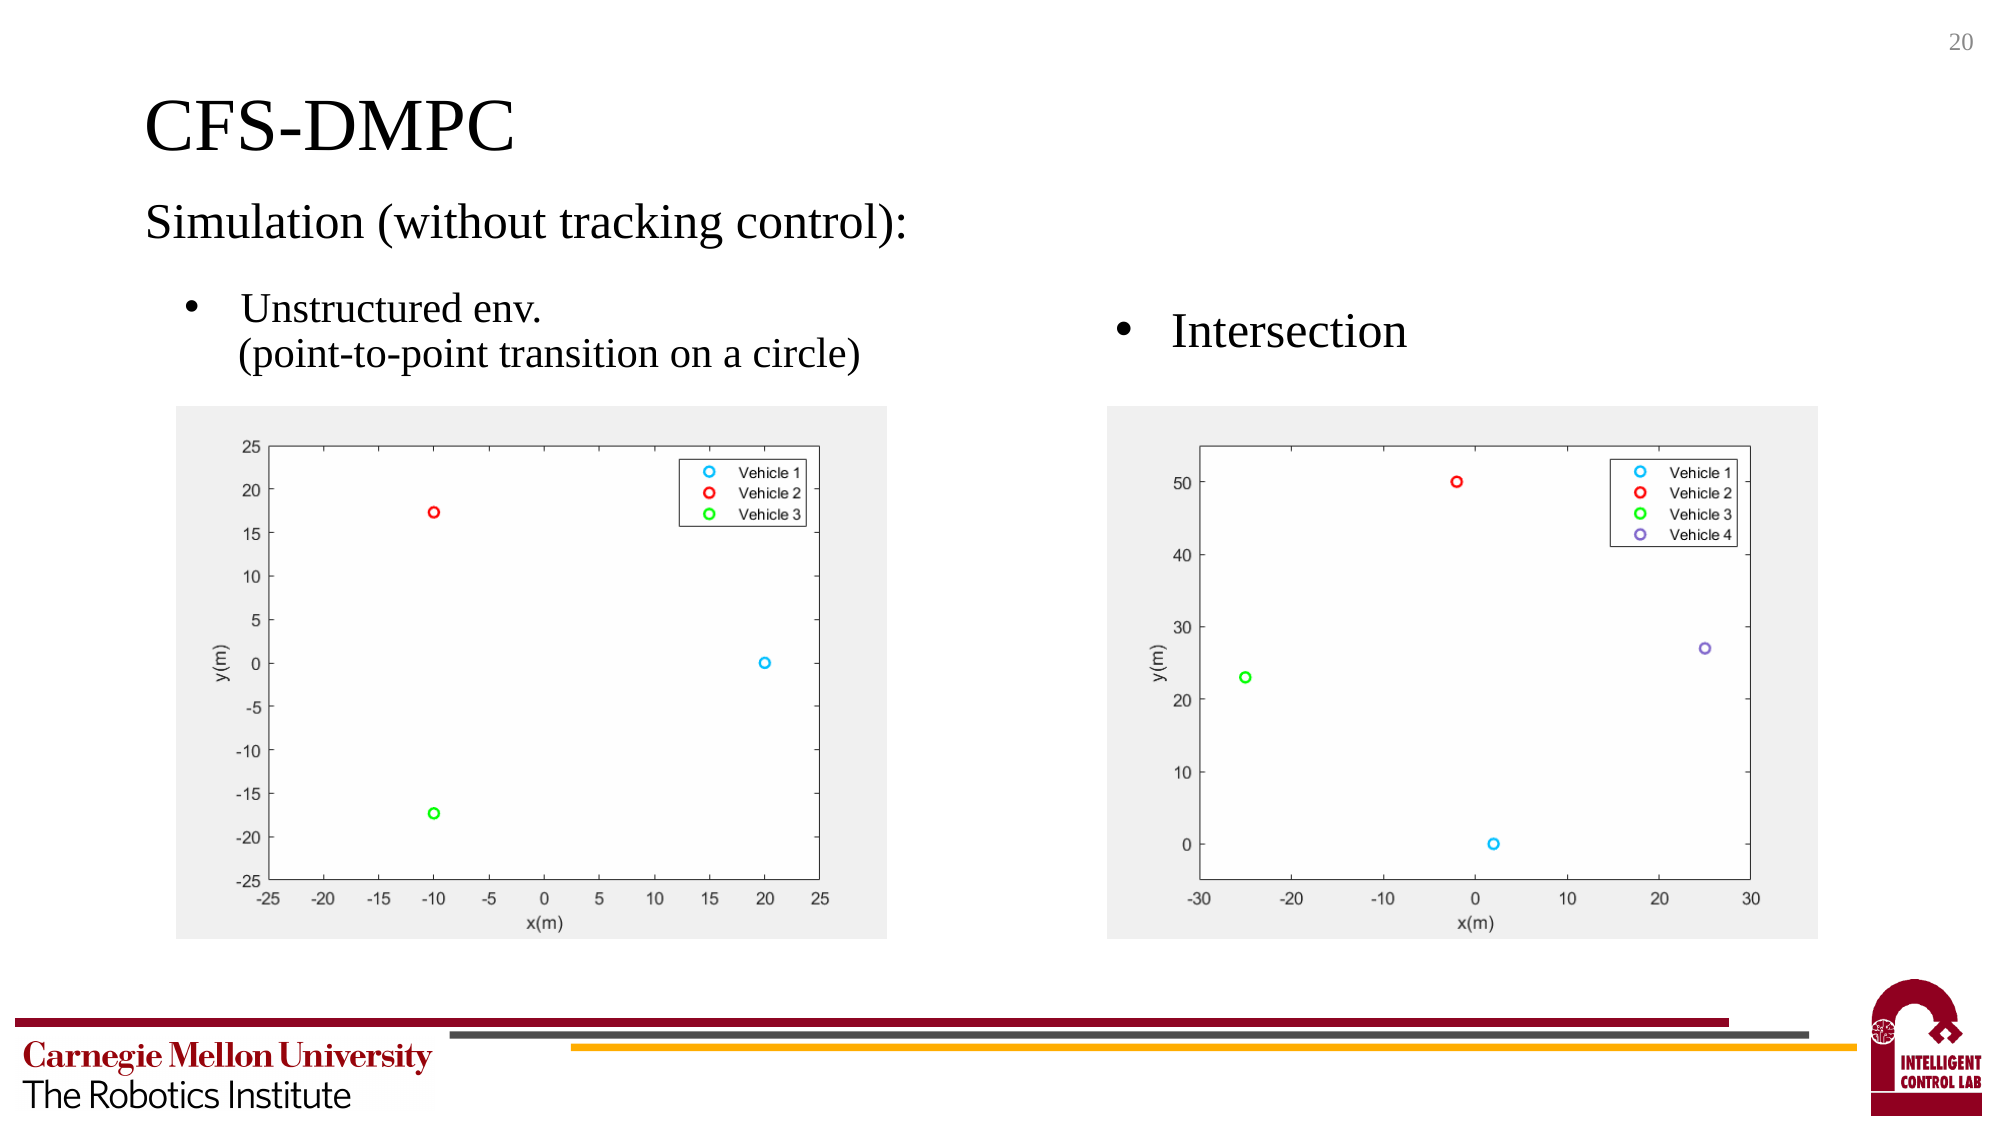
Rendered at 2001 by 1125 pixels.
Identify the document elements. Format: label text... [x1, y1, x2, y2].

text_box Unstructured env. (point-to-point transition on a circle) [176, 276, 873, 386]
picture [15, 1018, 1729, 1027]
text_box Intersection [1107, 276, 1803, 386]
text_box Simulation (without tracking control): [137, 167, 1863, 277]
picture [176, 405, 887, 939]
slide_number 20 [1938, 17, 1982, 64]
picture [1107, 405, 1818, 939]
picture [1871, 979, 1982, 1116]
picture [15, 1036, 435, 1111]
text_box CFS-DMPC [137, 71, 1863, 167]
